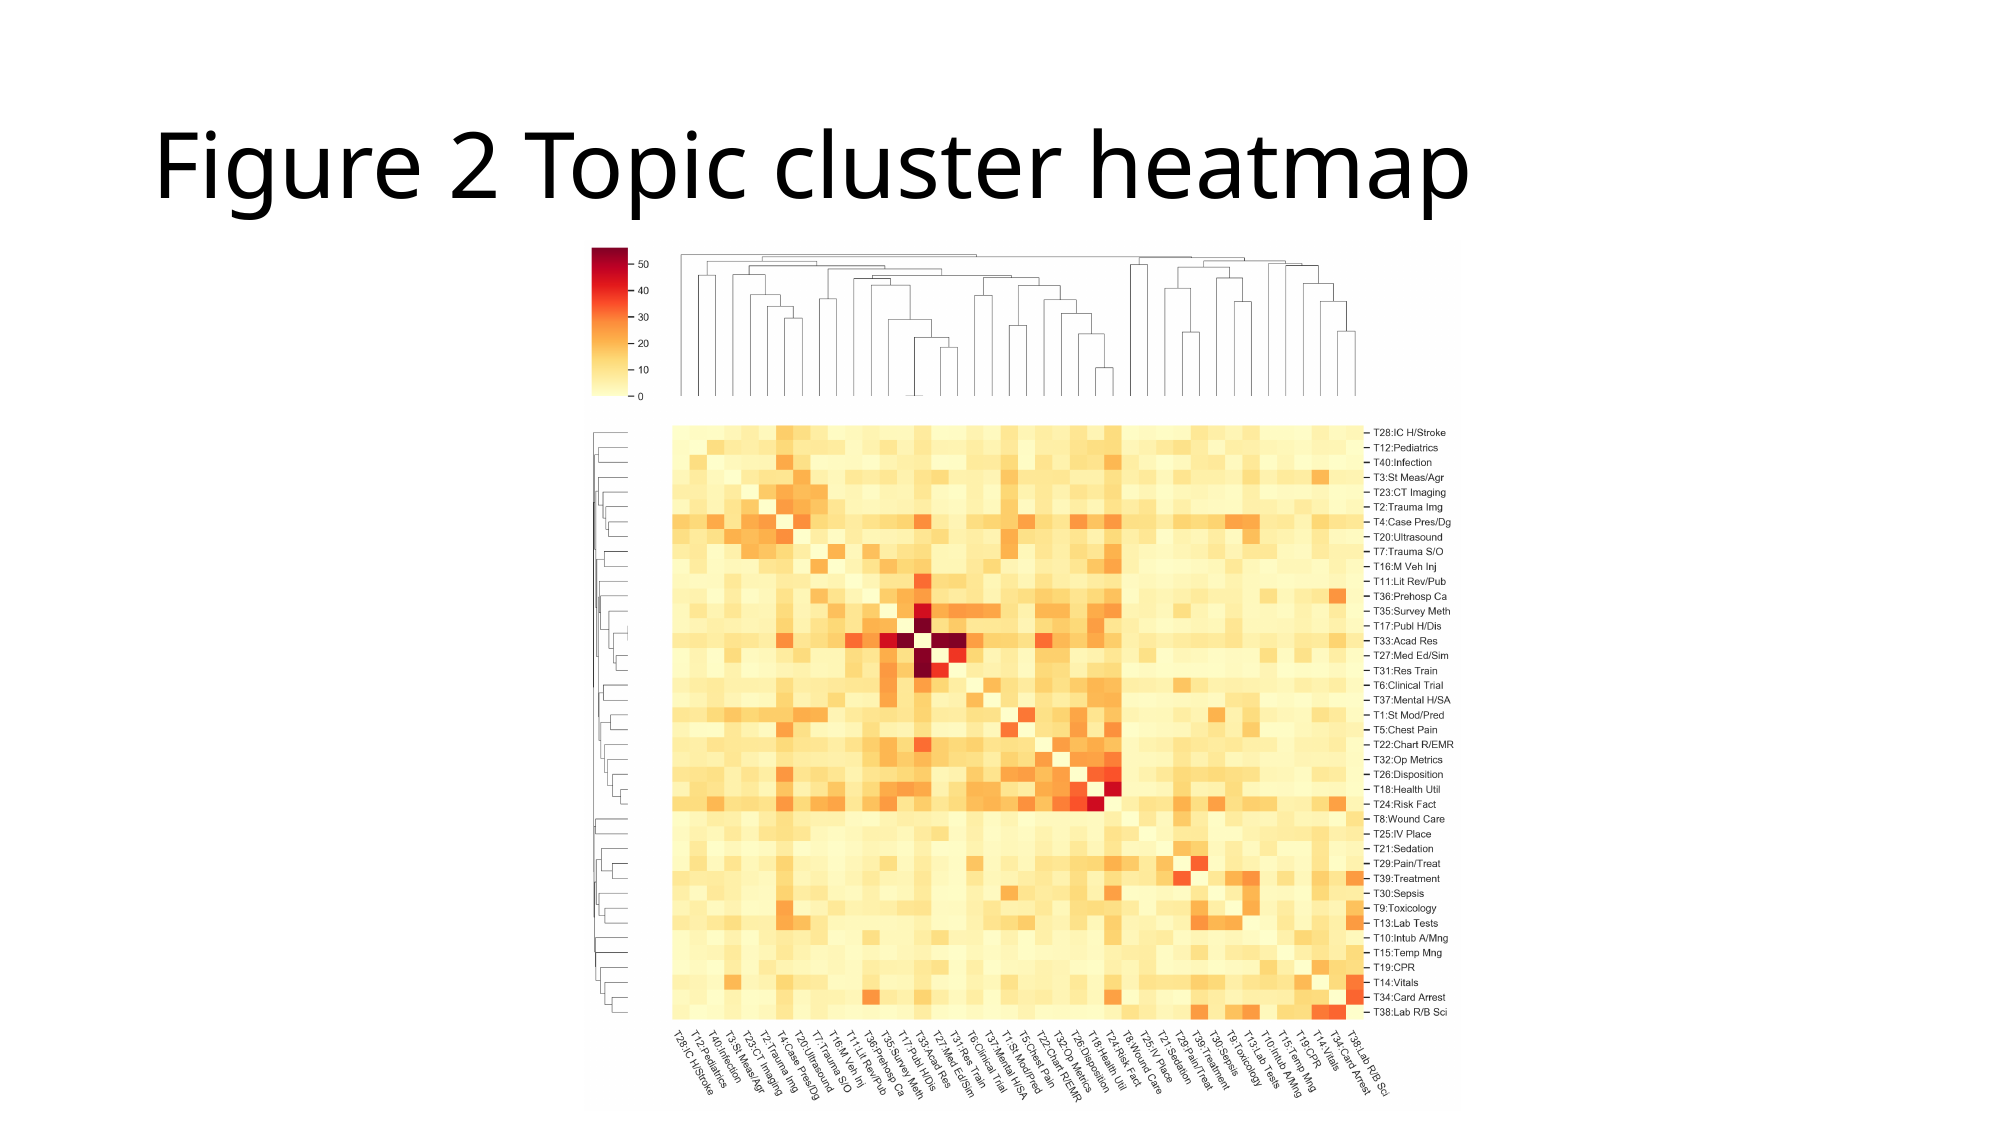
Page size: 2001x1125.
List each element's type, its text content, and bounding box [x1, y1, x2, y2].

picture [584, 240, 1461, 1111]
title Figure 2 Topic cluster heatmap [137, 59, 1863, 278]
